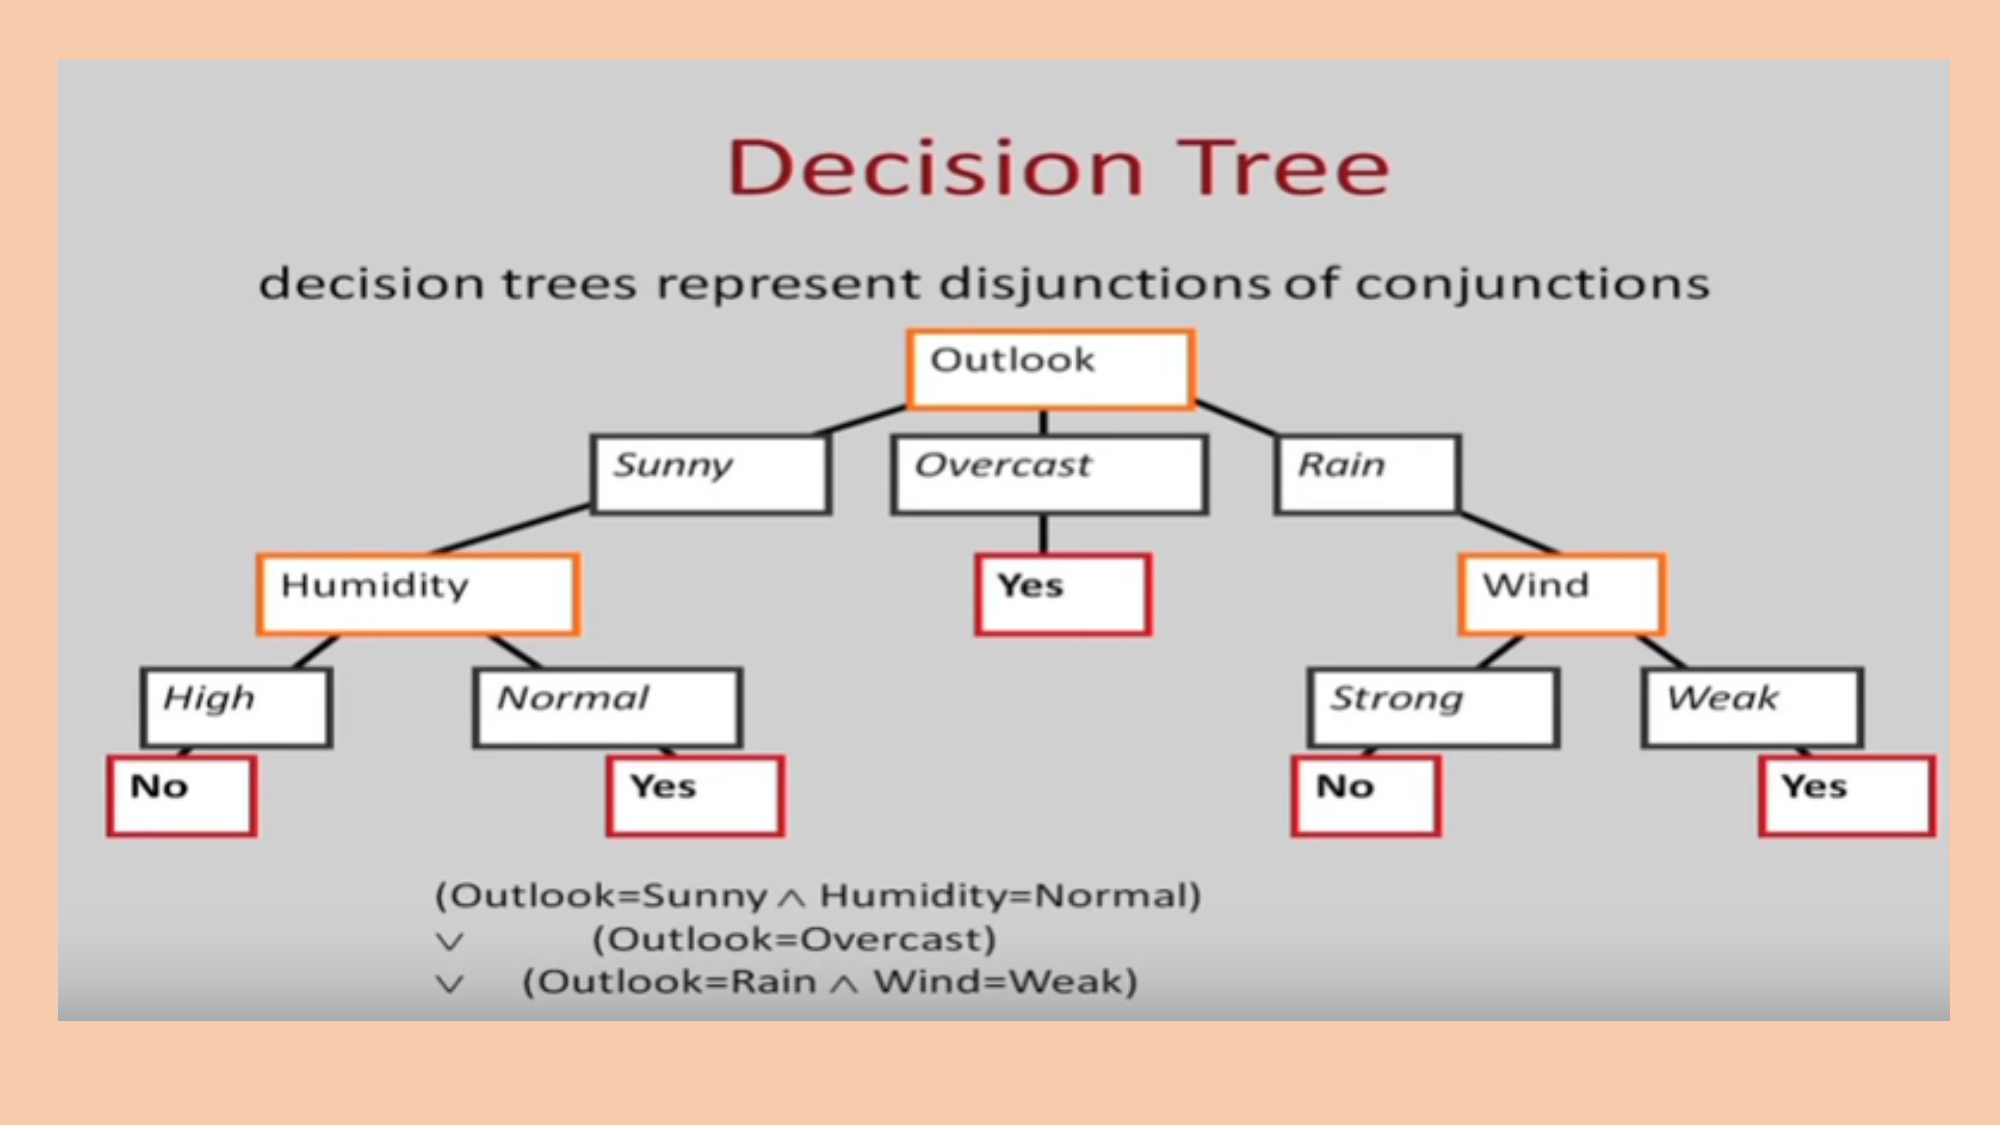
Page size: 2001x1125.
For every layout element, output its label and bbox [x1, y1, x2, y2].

picture [58, 59, 1950, 1021]
